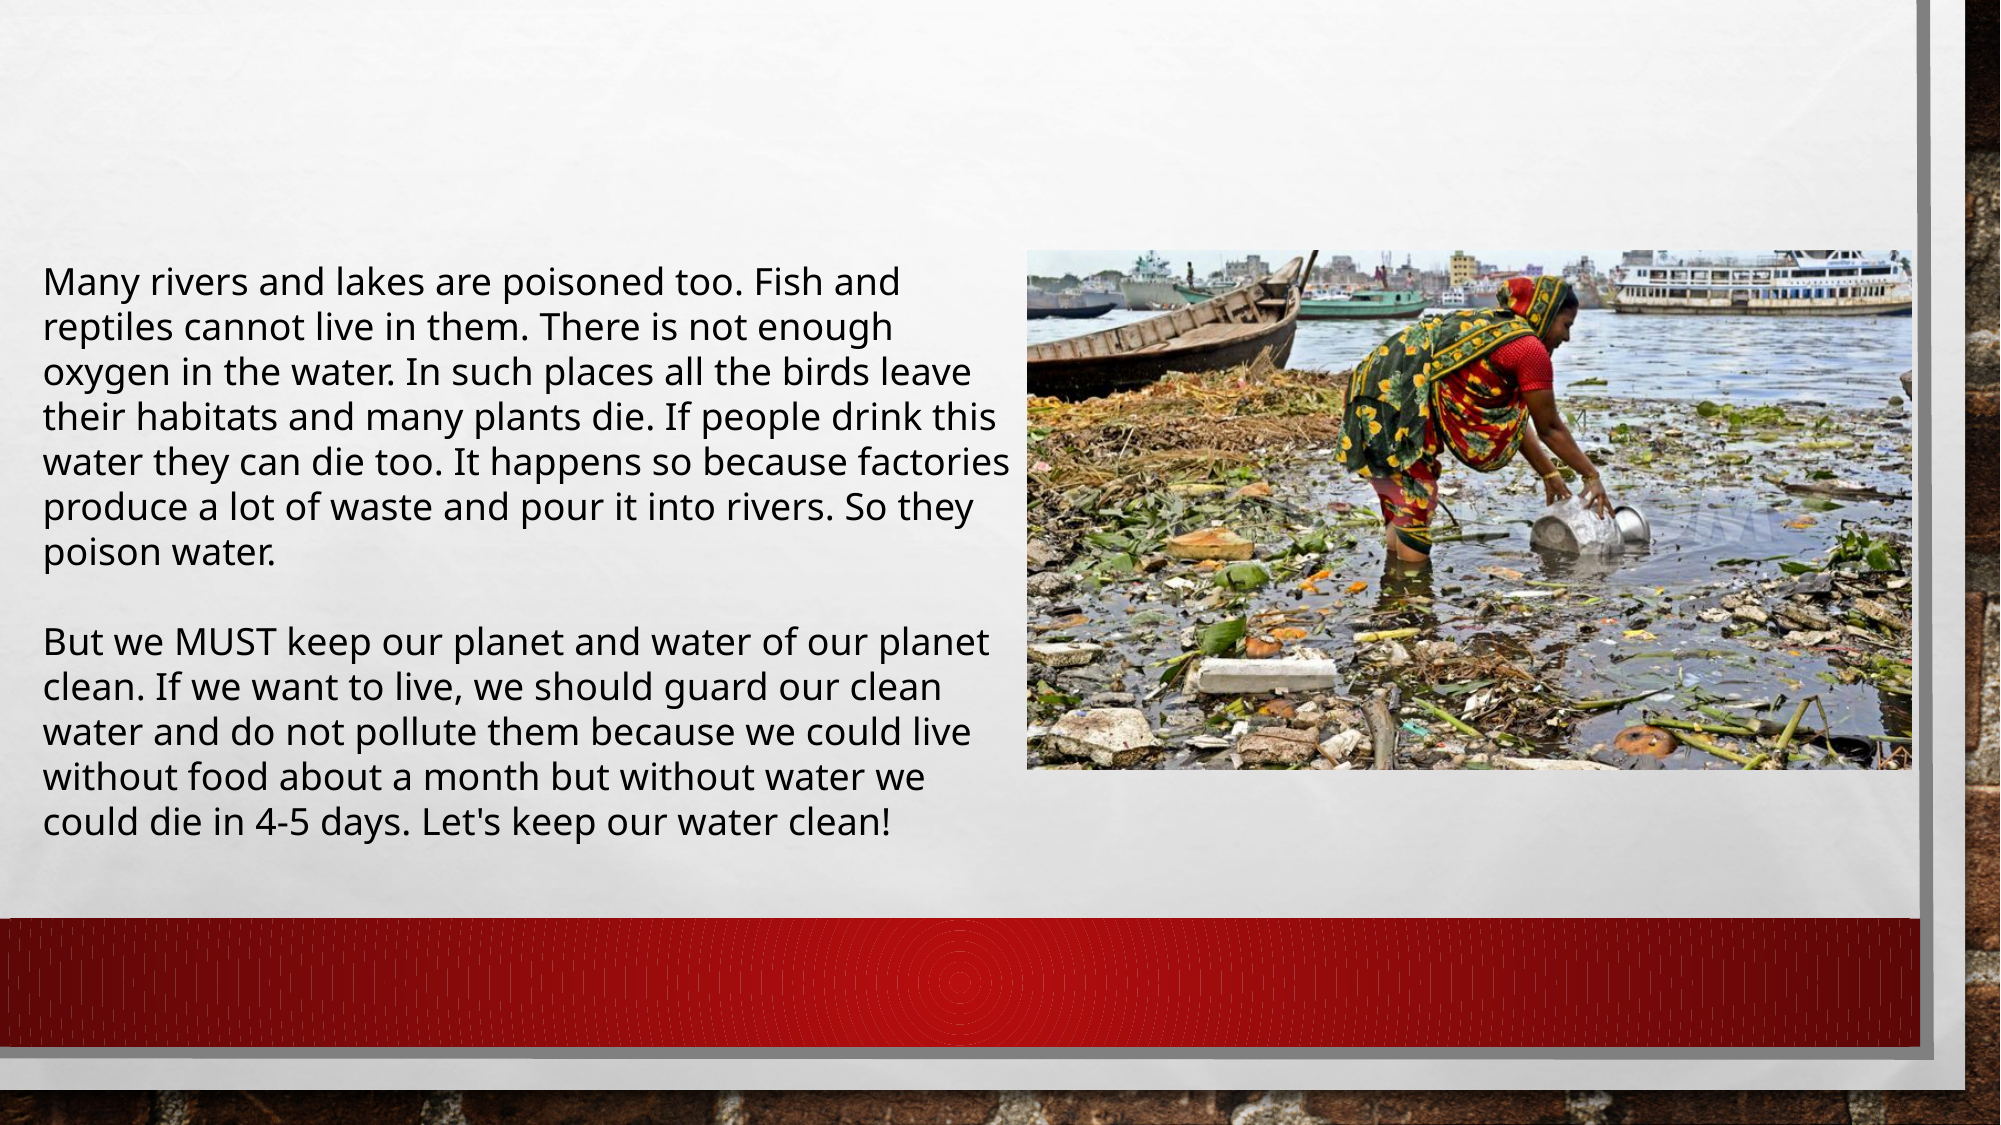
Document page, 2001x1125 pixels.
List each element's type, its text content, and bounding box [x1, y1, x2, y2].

text_box Many rivers and lakes are poisoned too. Fish and reptiles cannot live in them. There is not enough oxygen in the water. In such places all the birds leave their habitats and many plants die. If people drink this water they can die too. It happens so because factories produce a lot of waste and pour it into rivers. So they poison water. But we MUST keep our planet and water of our planet clean. If we want to live, we should guard our clean water and do not pollute them because we could live without food about a month but without water we could die in 4-5 days. Let's keep our water clean! [27, 250, 1028, 851]
picture [0, 0, 2000, 1125]
picture [1027, 250, 1912, 770]
